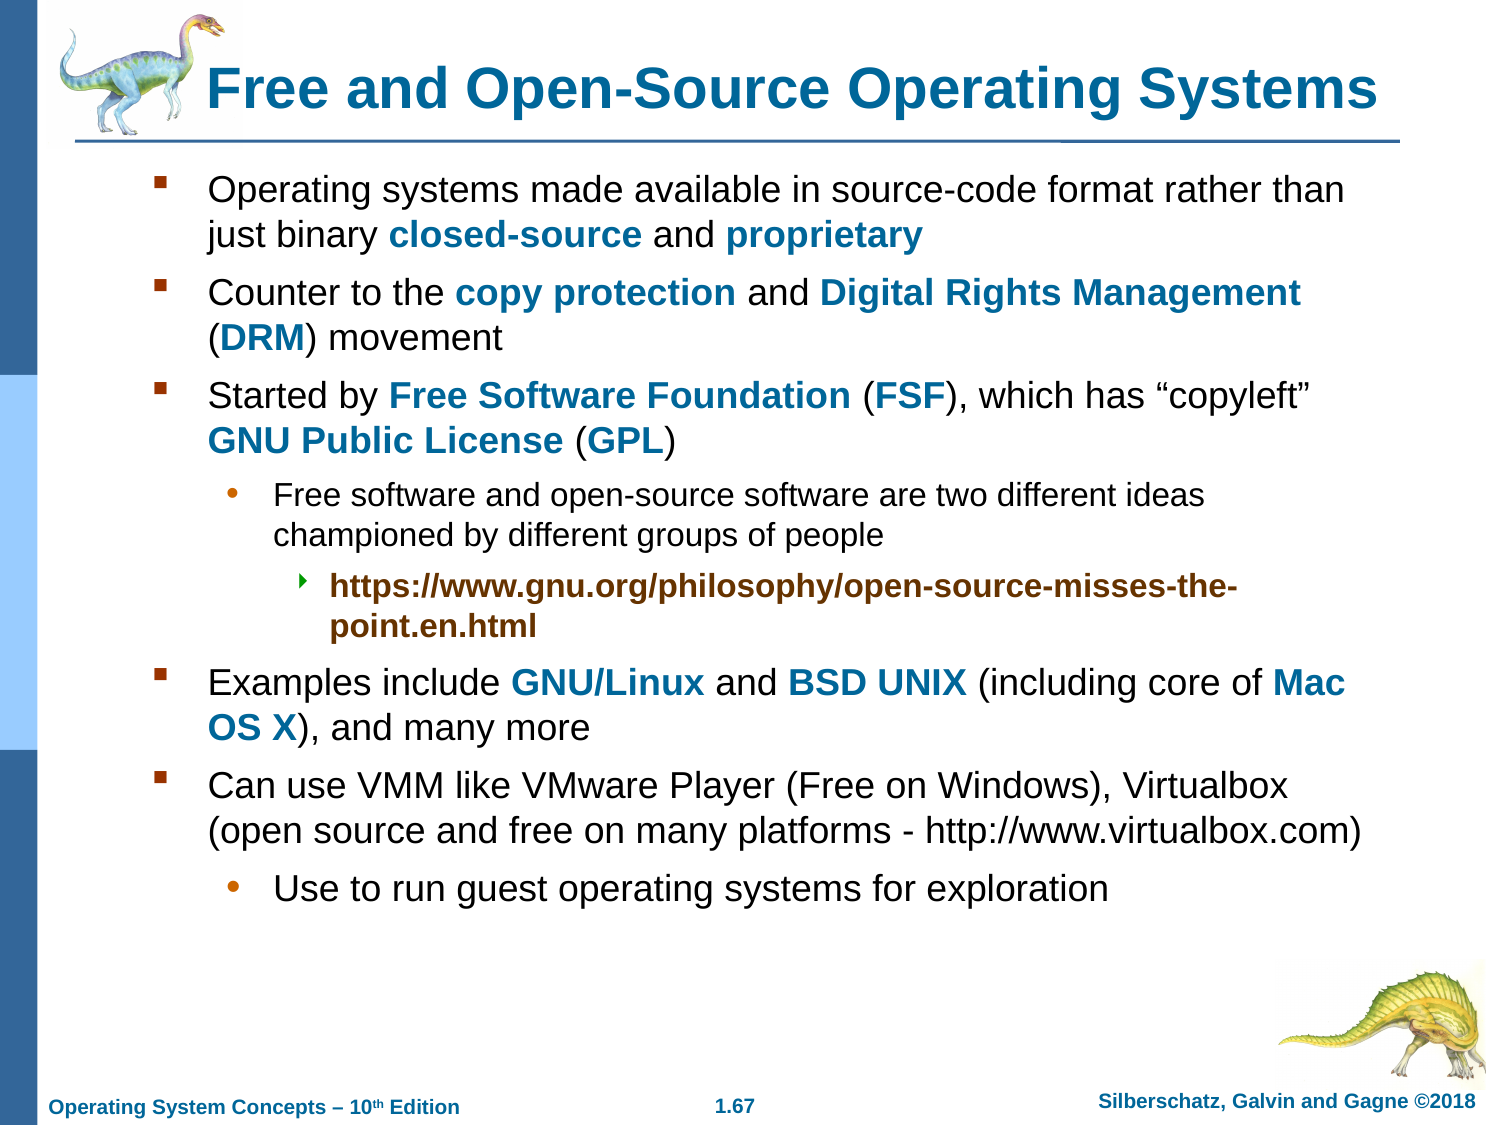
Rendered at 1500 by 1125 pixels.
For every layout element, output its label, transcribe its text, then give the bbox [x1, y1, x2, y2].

picture [46, 0, 243, 149]
title Free and Open-Source Operating Systems [161, 33, 1425, 128]
picture [1275, 959, 1486, 1090]
list Operating systems made available in source-code format rather than just binary closed-source and proprietary Counter to the copy protection and Digital Rights Management (DRM) movement Started by Free Software Foundation (FSF), which has “copyleft” GNU Public License (GPL) Free software and open-source software are two different ideas championed by different groups of people https://www.gnu.org/philosophy/open-source-misses-the-point.en.html Examples include GNU/Linux and BSD UNIX (including core of Mac OS X), and many more Can use VMM like VMware Player (Free on Windows), Virtualbox (open source and free on many platforms - http://www.virtualbox.com) Use to run guest operating systems for exploration [136, 157, 1400, 901]
